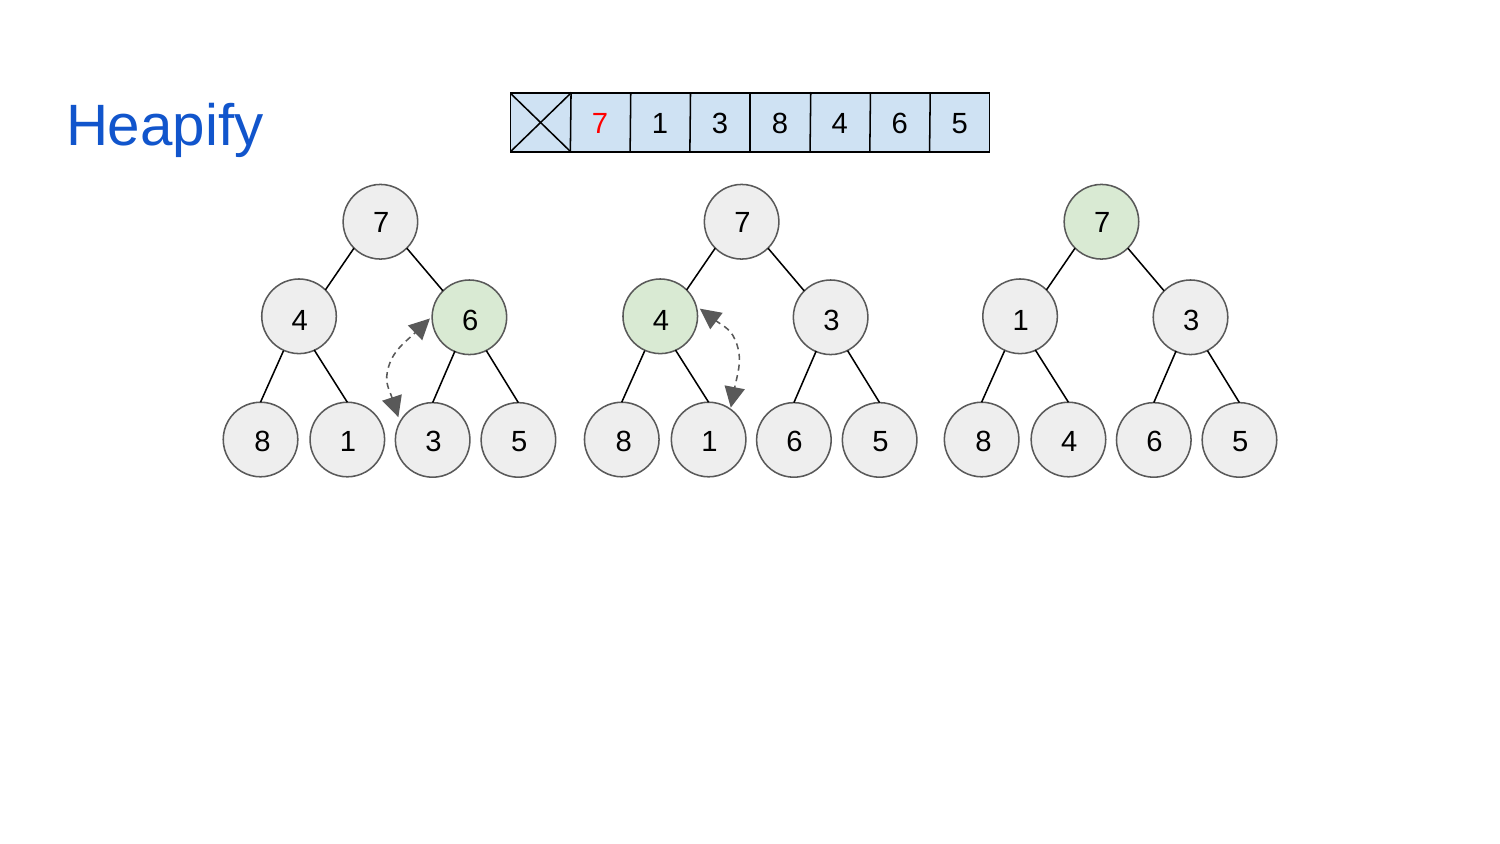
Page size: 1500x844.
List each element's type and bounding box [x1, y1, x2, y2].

text_box [223, 184, 556, 478]
text_box [944, 184, 1277, 478]
text_box [382, 318, 430, 418]
text_box [584, 184, 917, 478]
text_box [510, 91, 990, 153]
title [51, 72, 326, 167]
